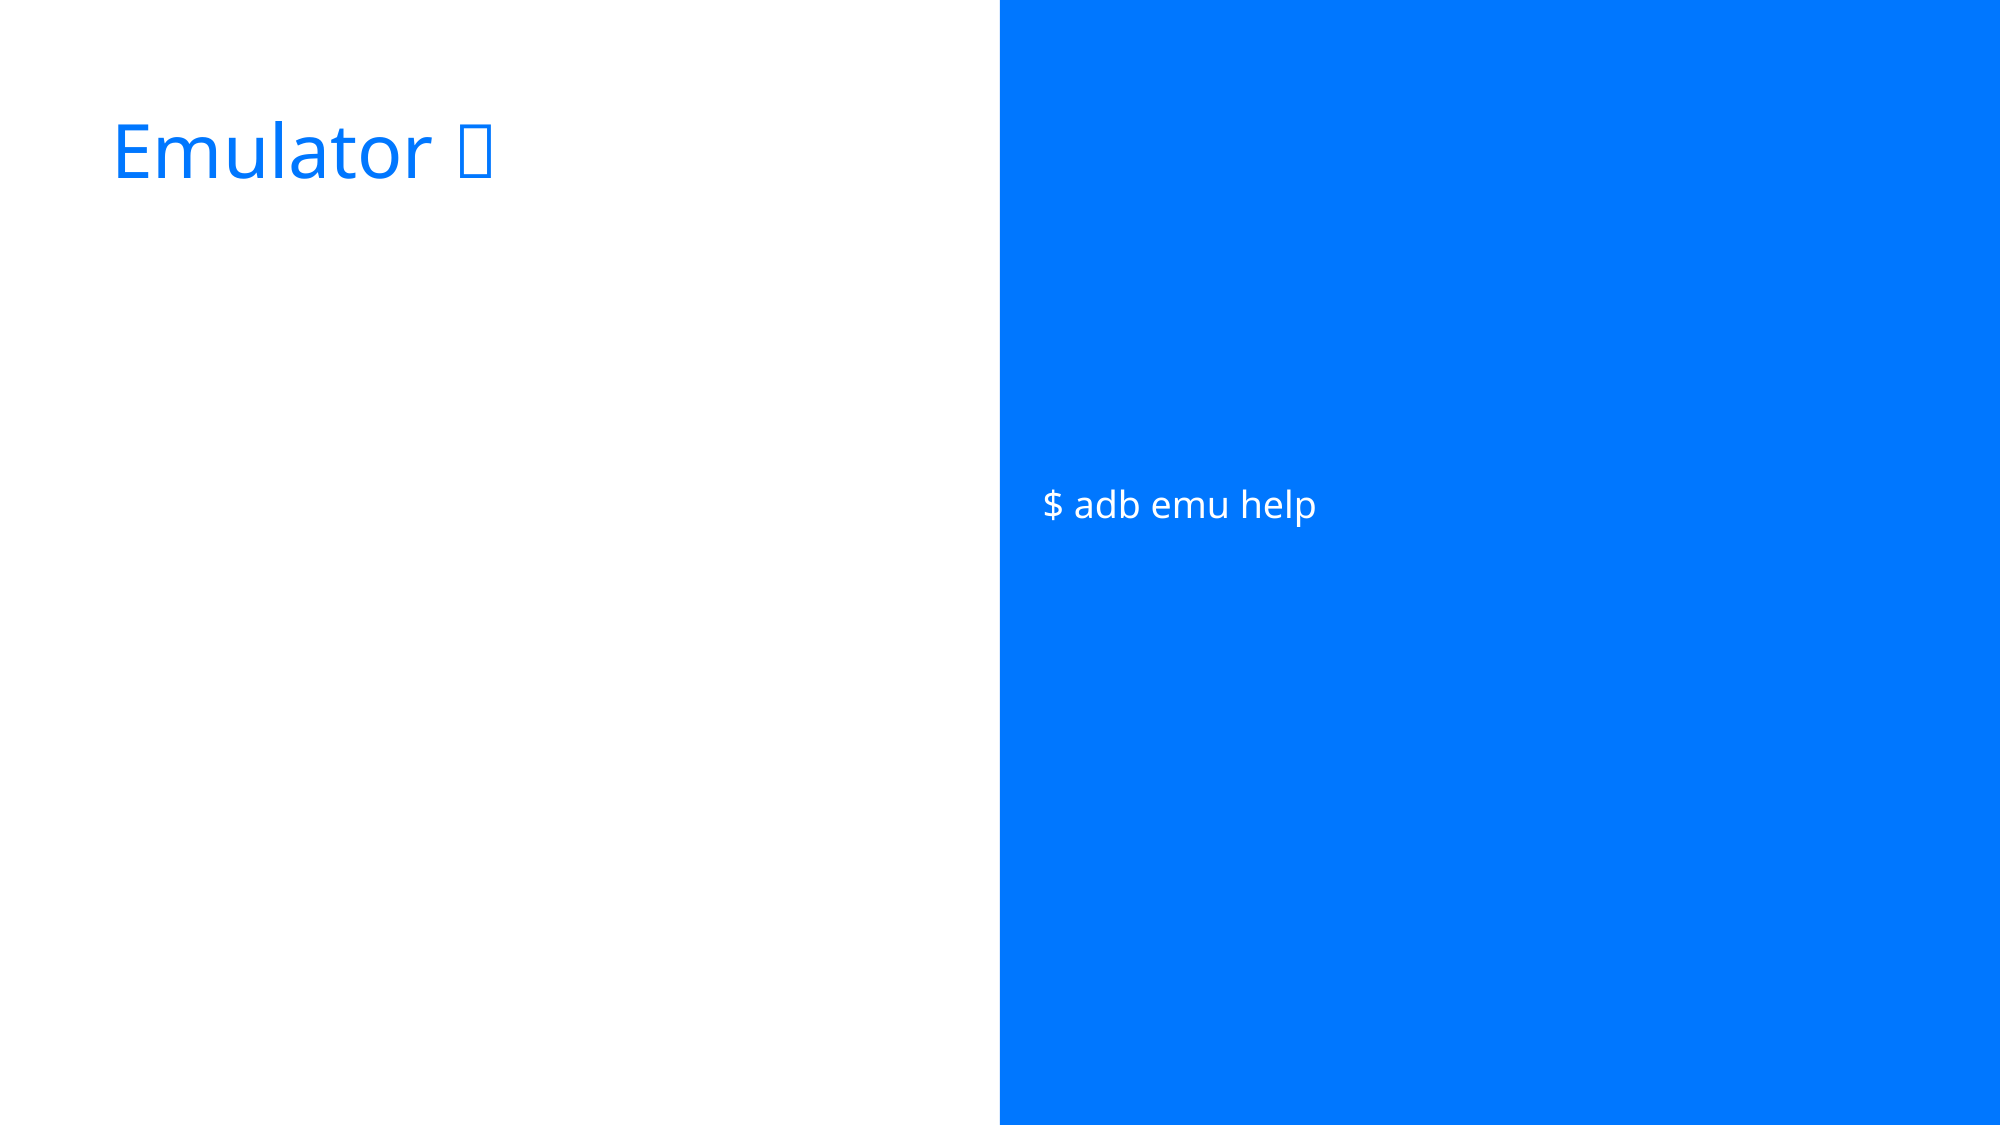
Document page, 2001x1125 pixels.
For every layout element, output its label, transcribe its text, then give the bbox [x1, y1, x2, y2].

title Emulator 📱 [111, 113, 999, 220]
text_box $ adb emu help [1036, 470, 1324, 532]
text_box [999, 0, 2000, 1125]
